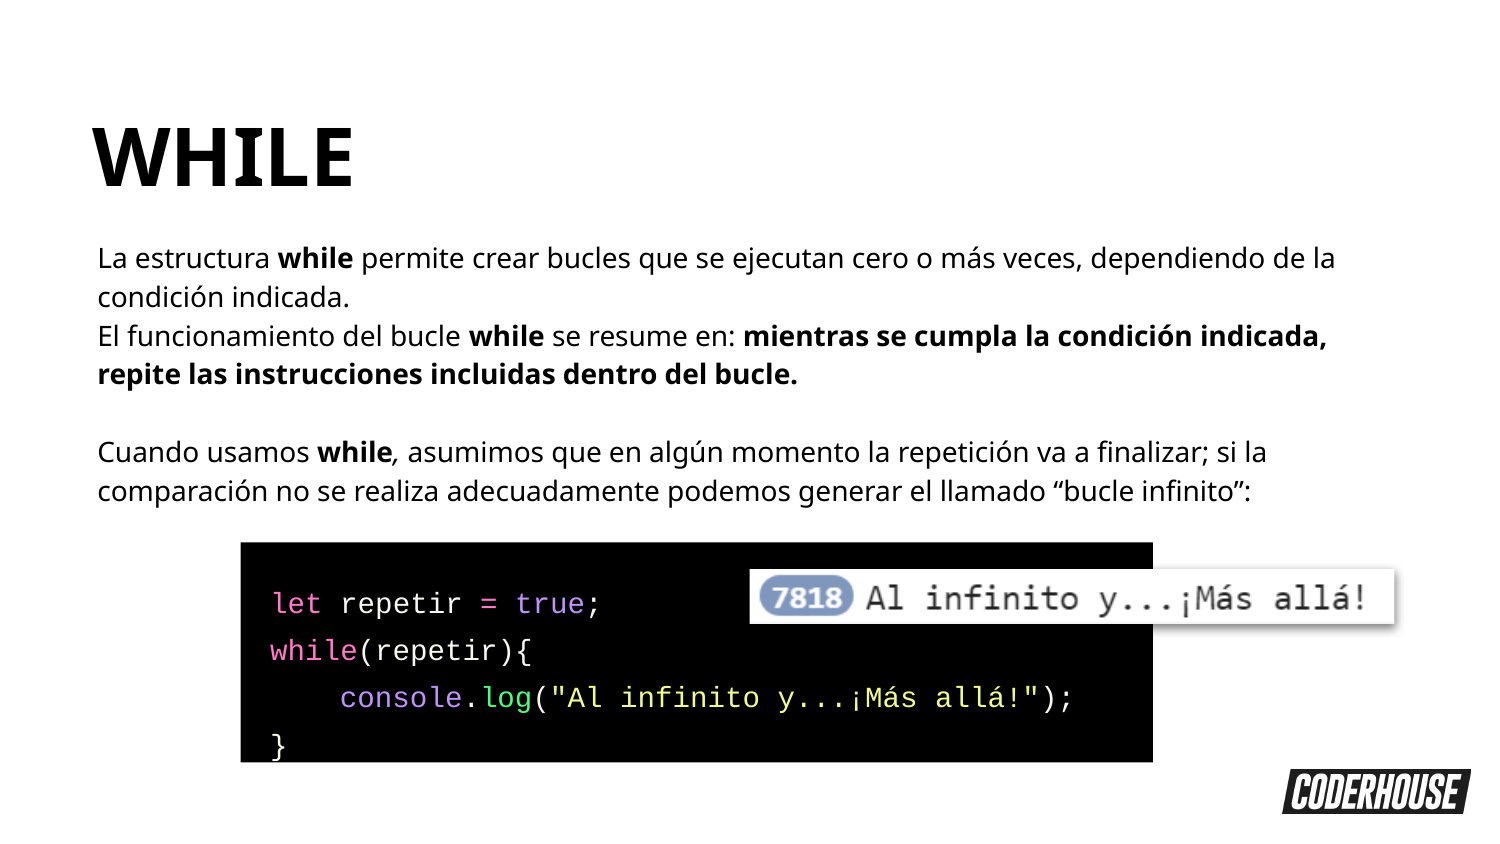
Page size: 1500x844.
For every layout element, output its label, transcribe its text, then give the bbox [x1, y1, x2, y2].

text_box La estructura while permite crear bucles que se ejecutan cero o más veces, dependiendo de la condición indicada. El funcionamiento del bucle while se resume en: mientras se cumpla la condición indicada, repite las instrucciones incluidas dentro del bucle. Cuando usamos while, asumimos que en algún momento la repetición va a finalizar; si la comparación no se realiza adecuadamente podemos generar el llamado “bucle infinito”: [82, 220, 1418, 522]
text_box let repetir = true; while(repetir){ console.log("Al infinito y...¡Más allá!"); } [240, 542, 1153, 763]
picture [749, 569, 1395, 625]
picture [1281, 769, 1471, 814]
text_box WHILE [77, 101, 1414, 220]
